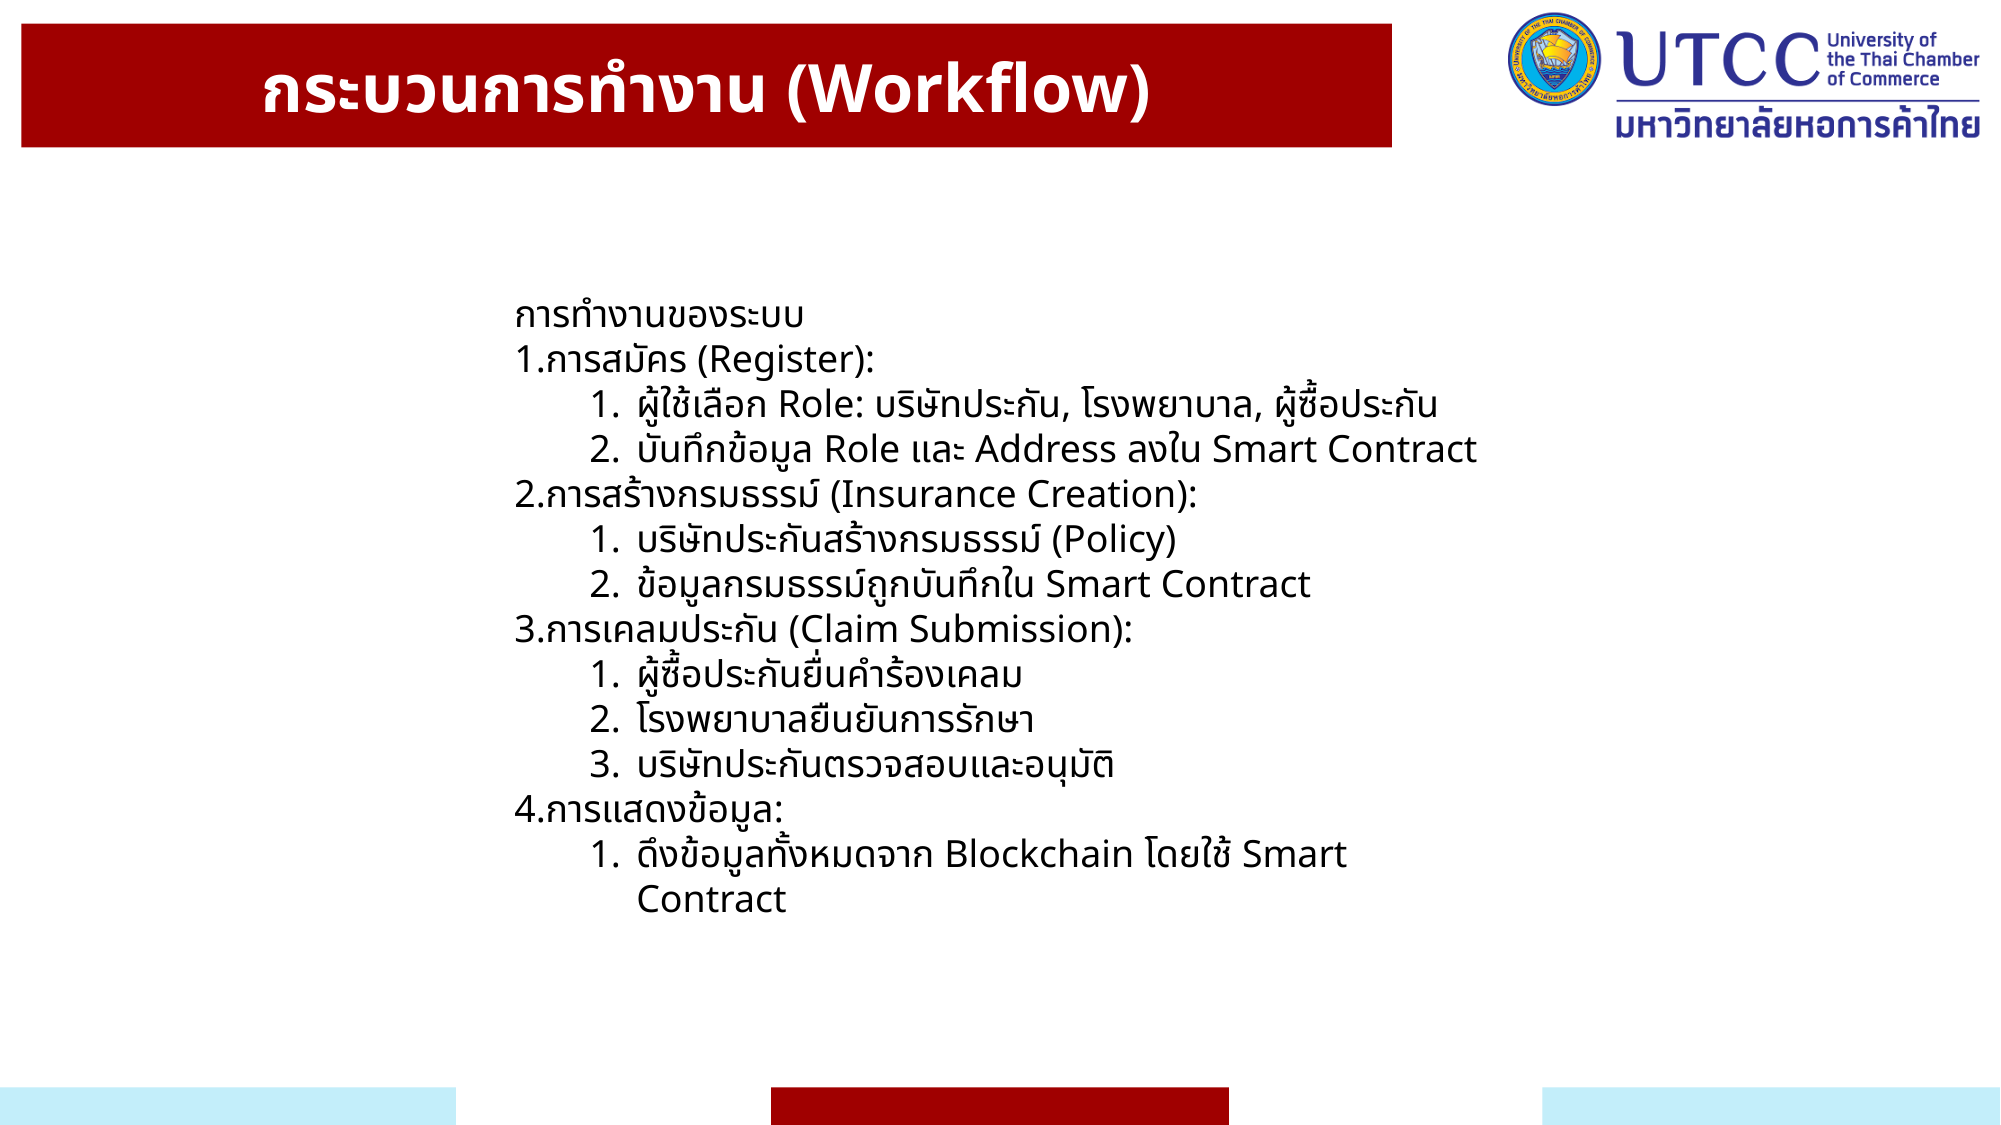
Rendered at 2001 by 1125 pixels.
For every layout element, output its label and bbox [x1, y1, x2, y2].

text_box [0, 0, 2000, 1125]
